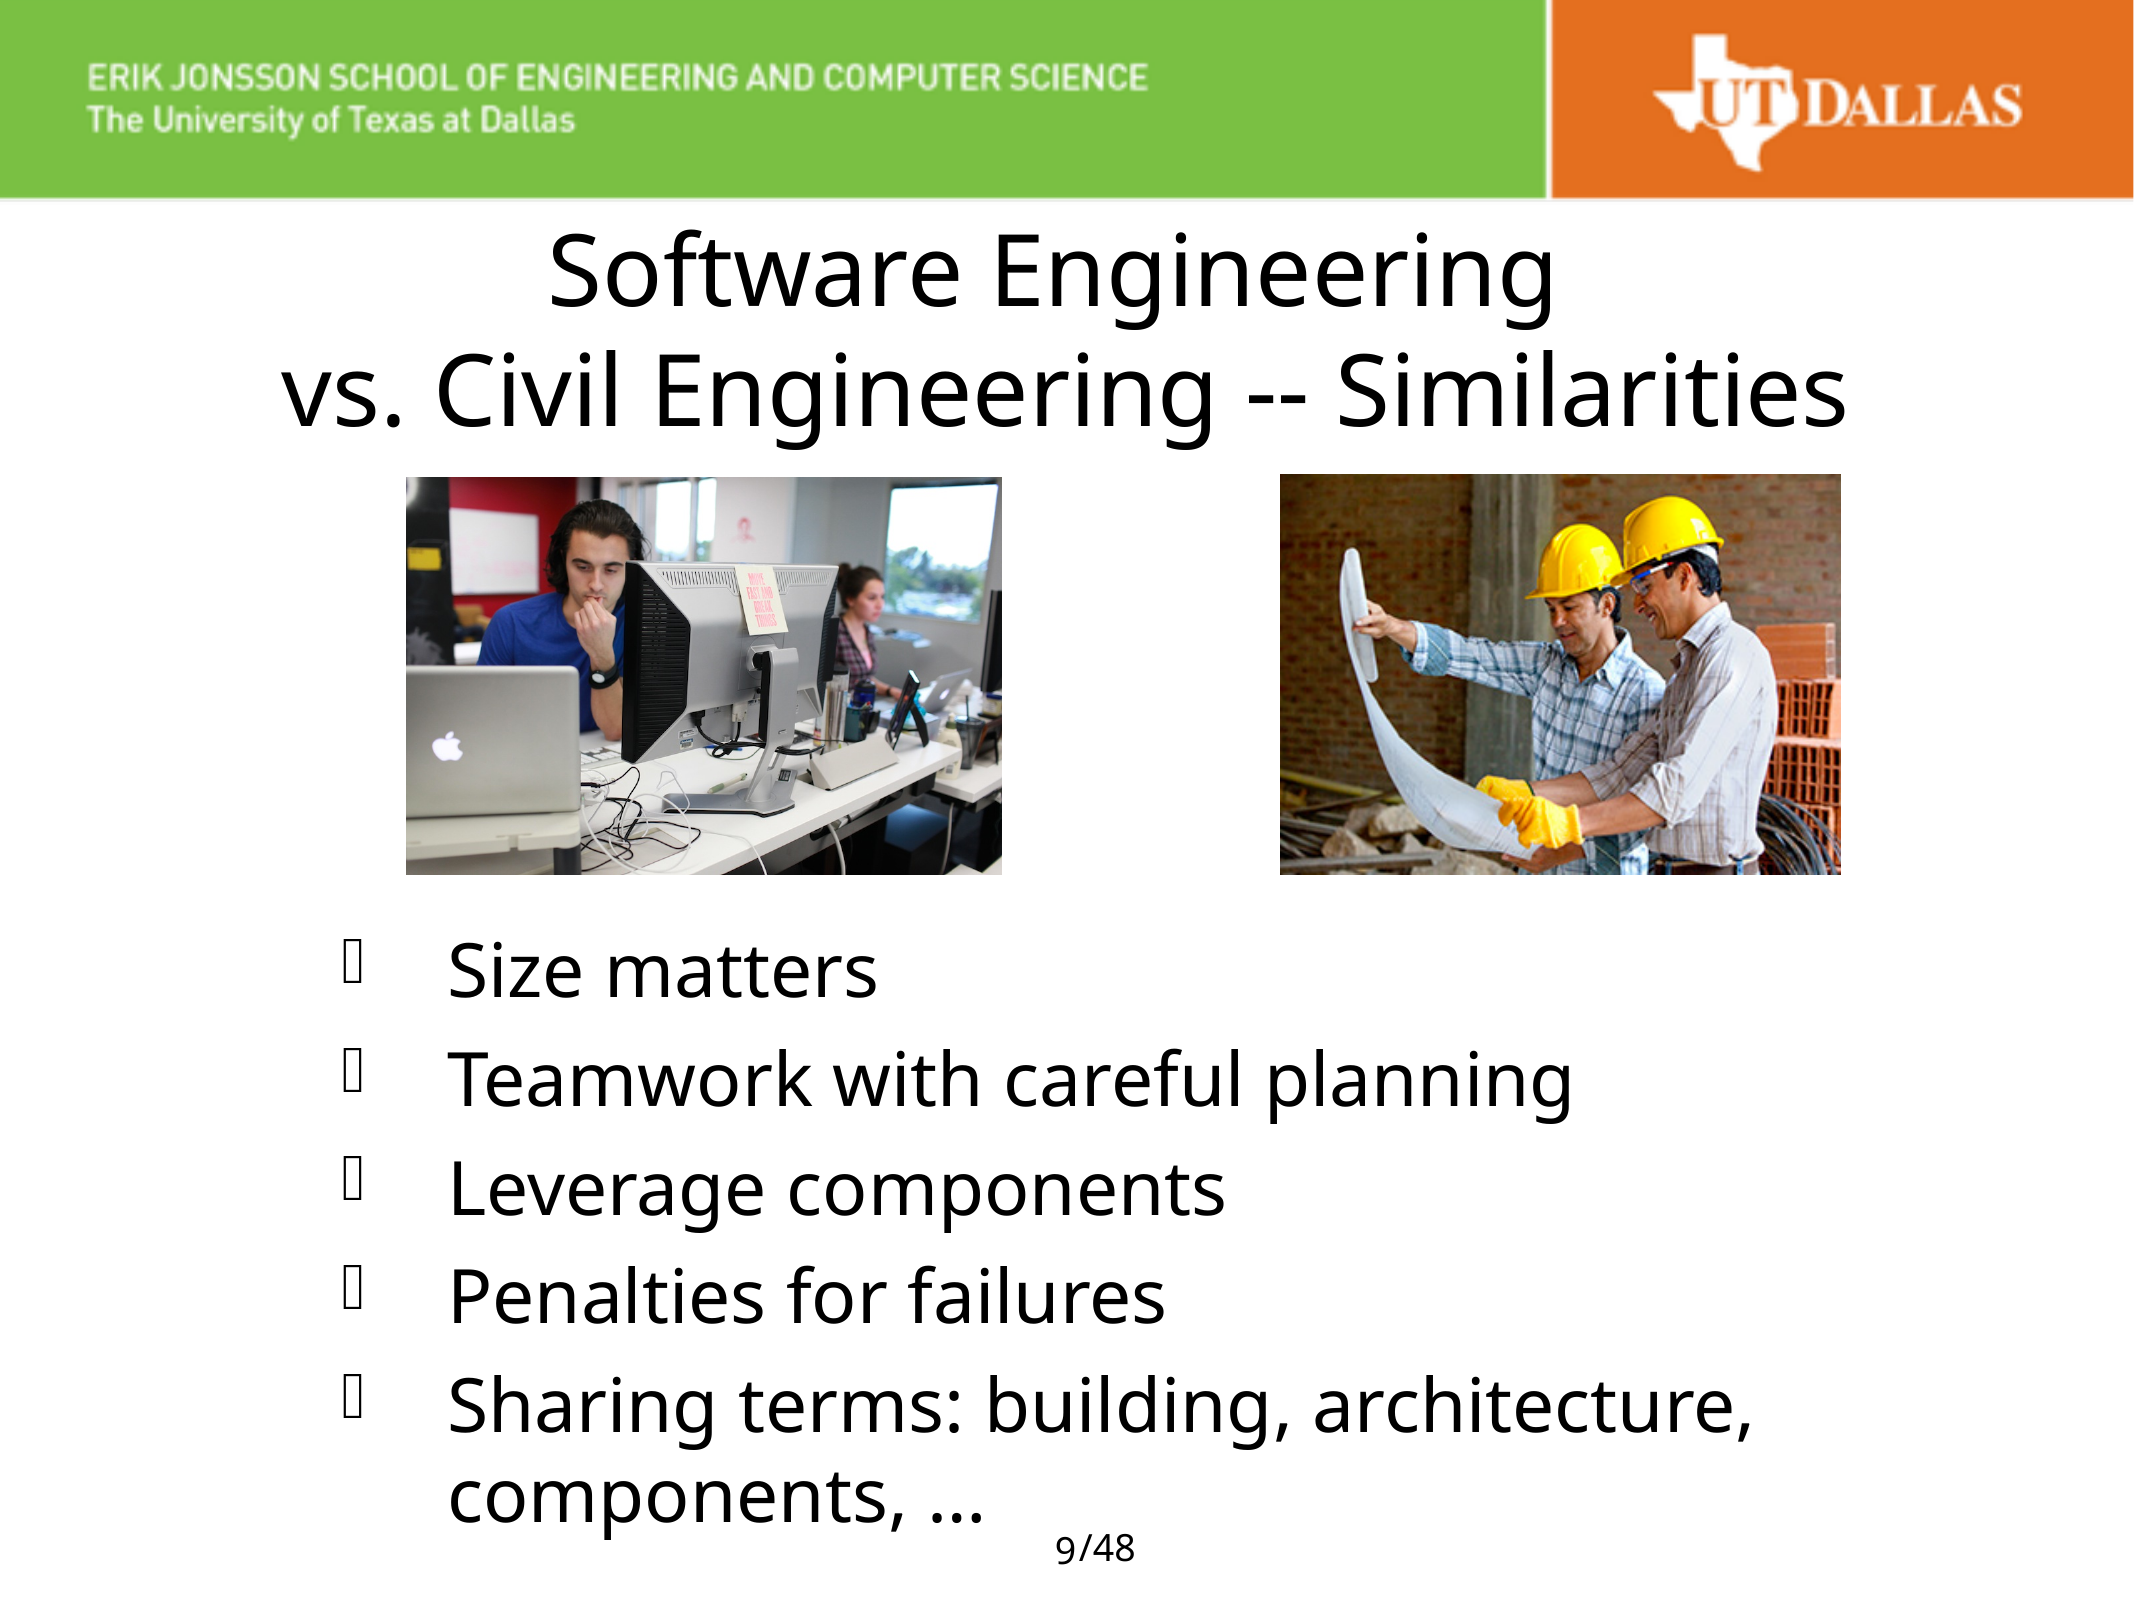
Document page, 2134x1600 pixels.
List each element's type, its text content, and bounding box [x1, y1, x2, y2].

list Size matters Teamwork with careful planning Leverage components Penalties for failures Sharing terms: building, architecture, components, … [207, 909, 1926, 1551]
title Software Engineering vs. Civil Engineering -- Similarities [207, 157, 1926, 495]
slide_number 9 [1036, 1518, 1095, 1580]
picture [0, 0, 2134, 205]
picture [1280, 474, 1841, 876]
picture [405, 477, 1003, 876]
